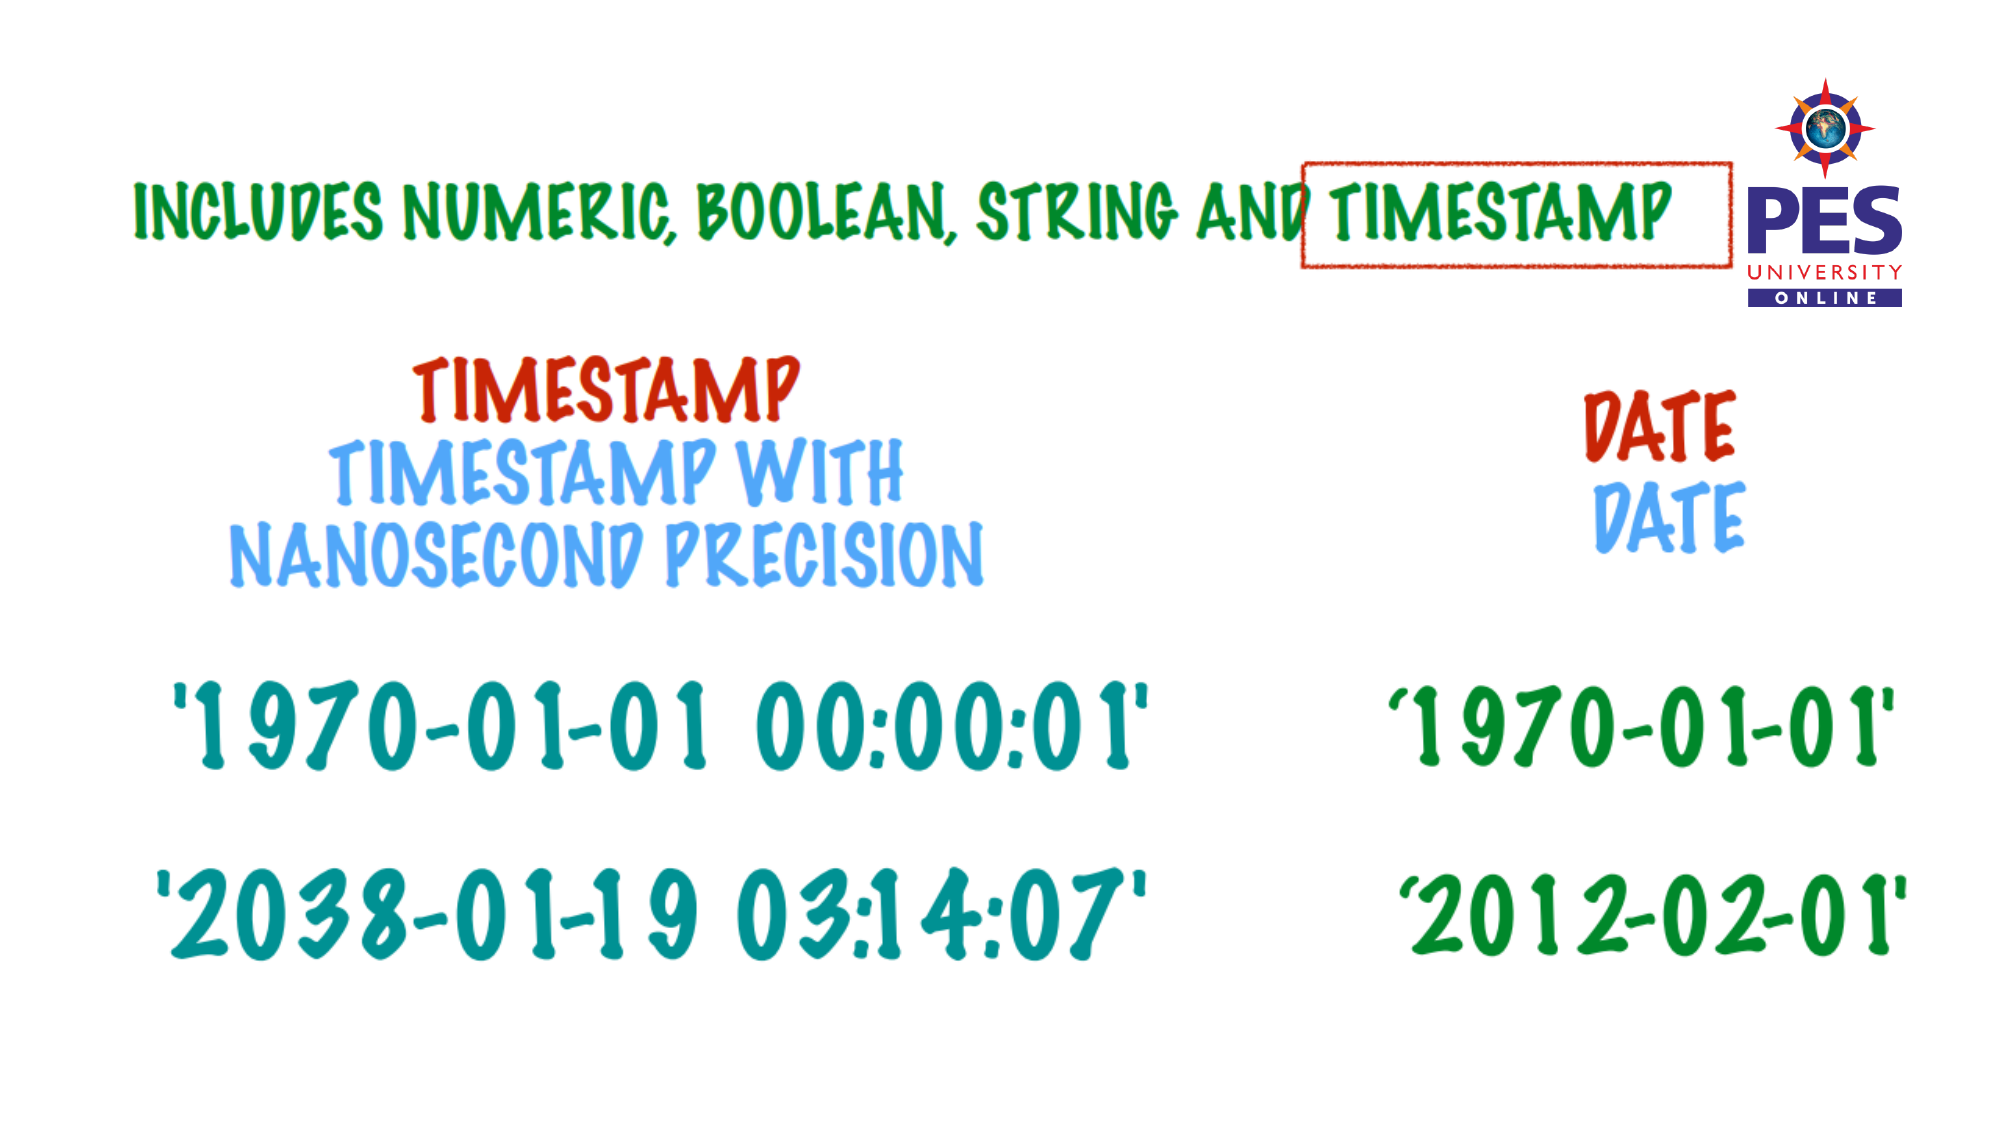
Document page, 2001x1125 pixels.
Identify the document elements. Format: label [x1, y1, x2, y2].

picture [81, 76, 1919, 989]
